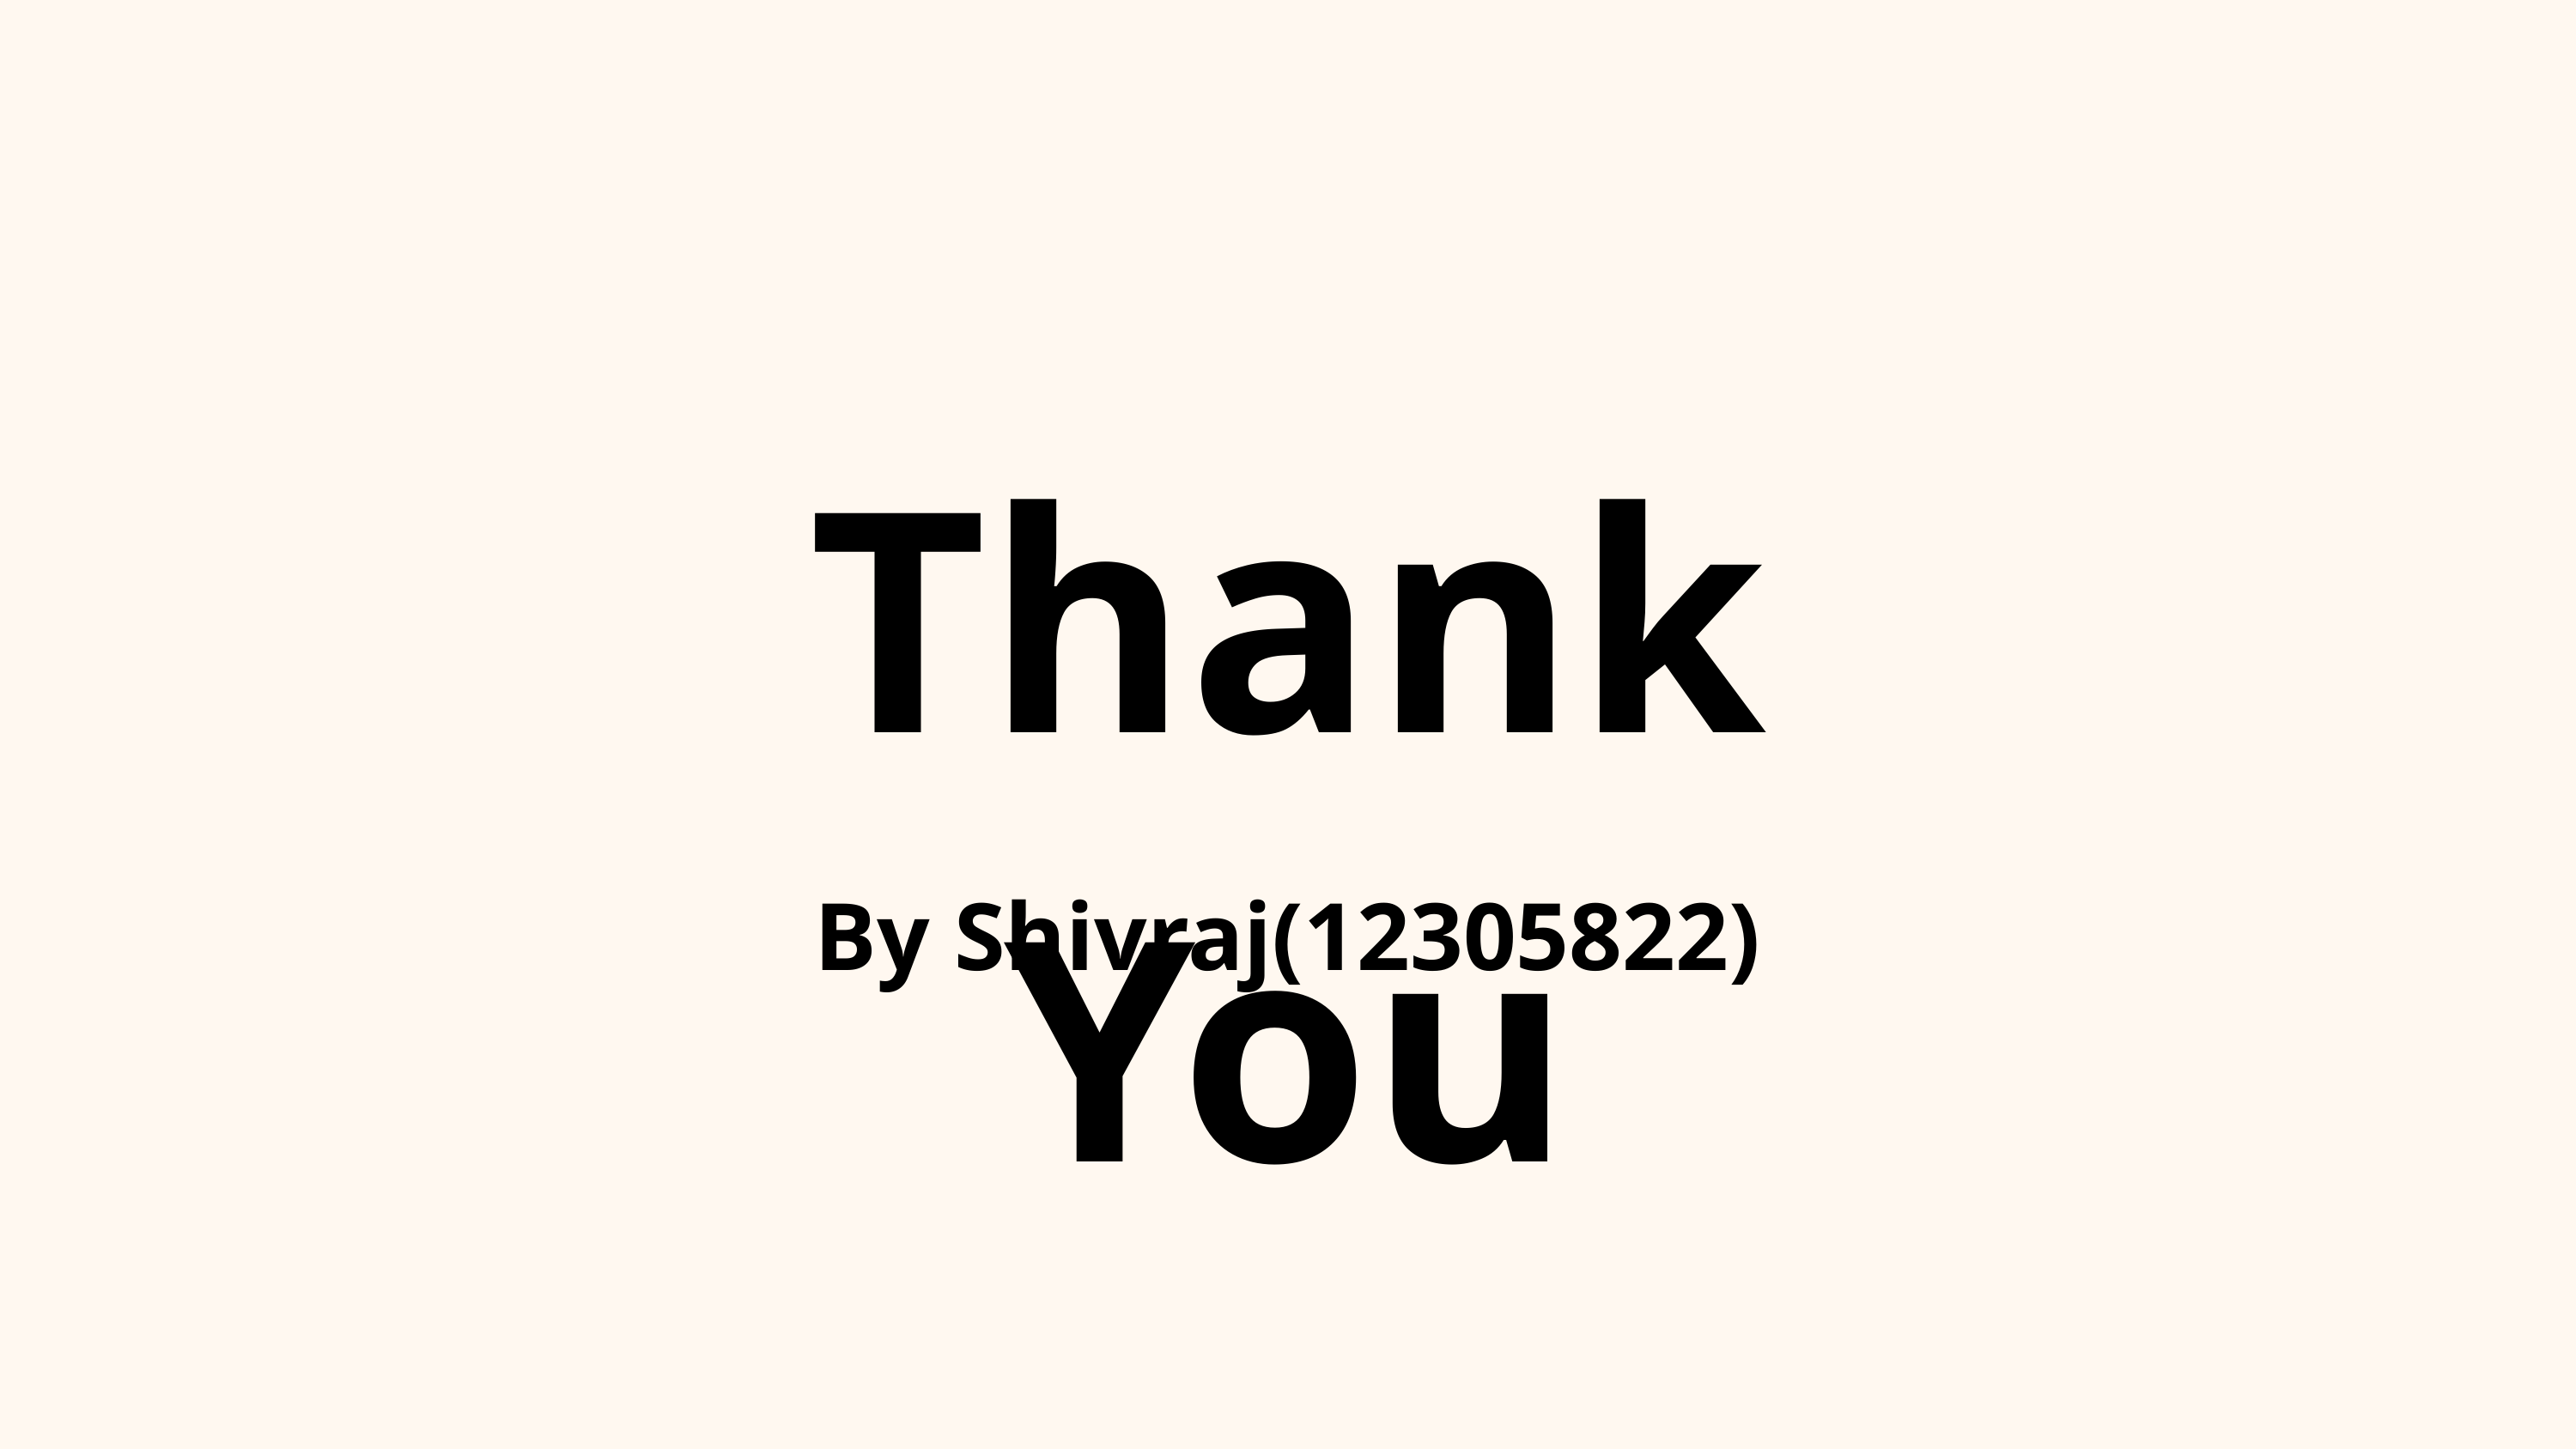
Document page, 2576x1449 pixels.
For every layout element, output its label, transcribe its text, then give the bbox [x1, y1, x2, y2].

text_box Thank You [507, 990, 2069, 1224]
text_box Thank You [507, 364, 2069, 858]
text_box By Shivraj(12305822) [507, 858, 2069, 990]
